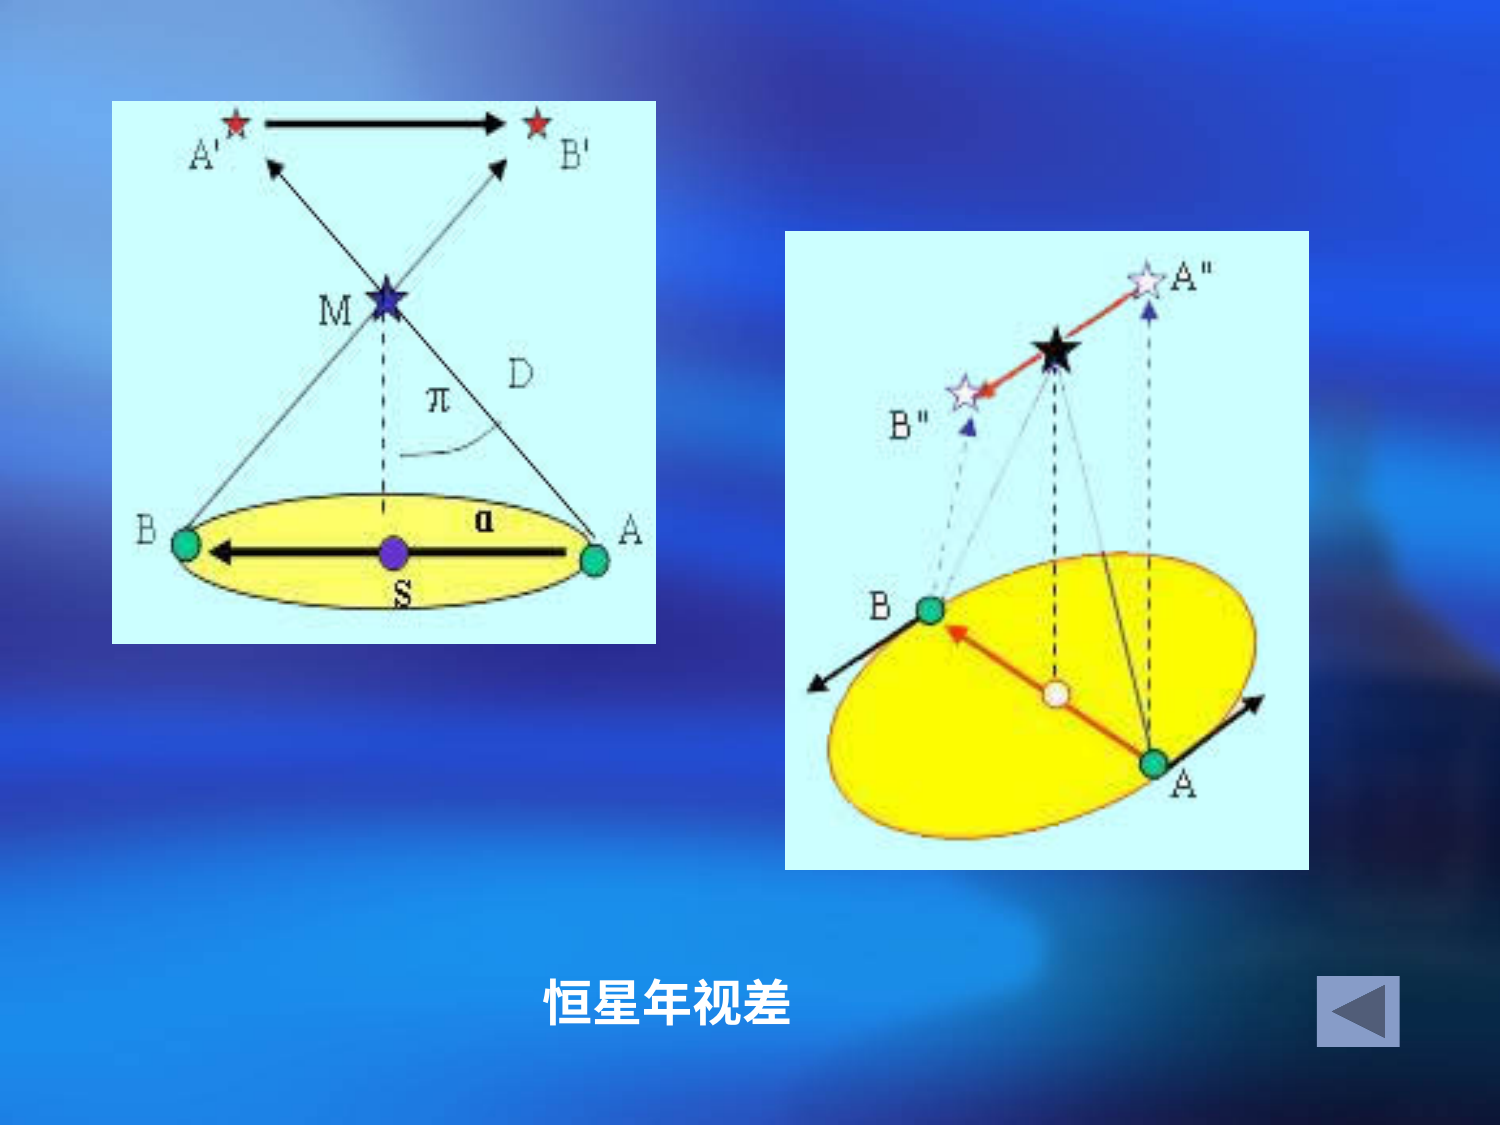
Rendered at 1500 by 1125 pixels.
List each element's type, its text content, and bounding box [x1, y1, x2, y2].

picture [0, 0, 1500, 1125]
text_box [1316, 976, 1400, 1047]
text_box 恒星年视差 [336, 964, 999, 1039]
